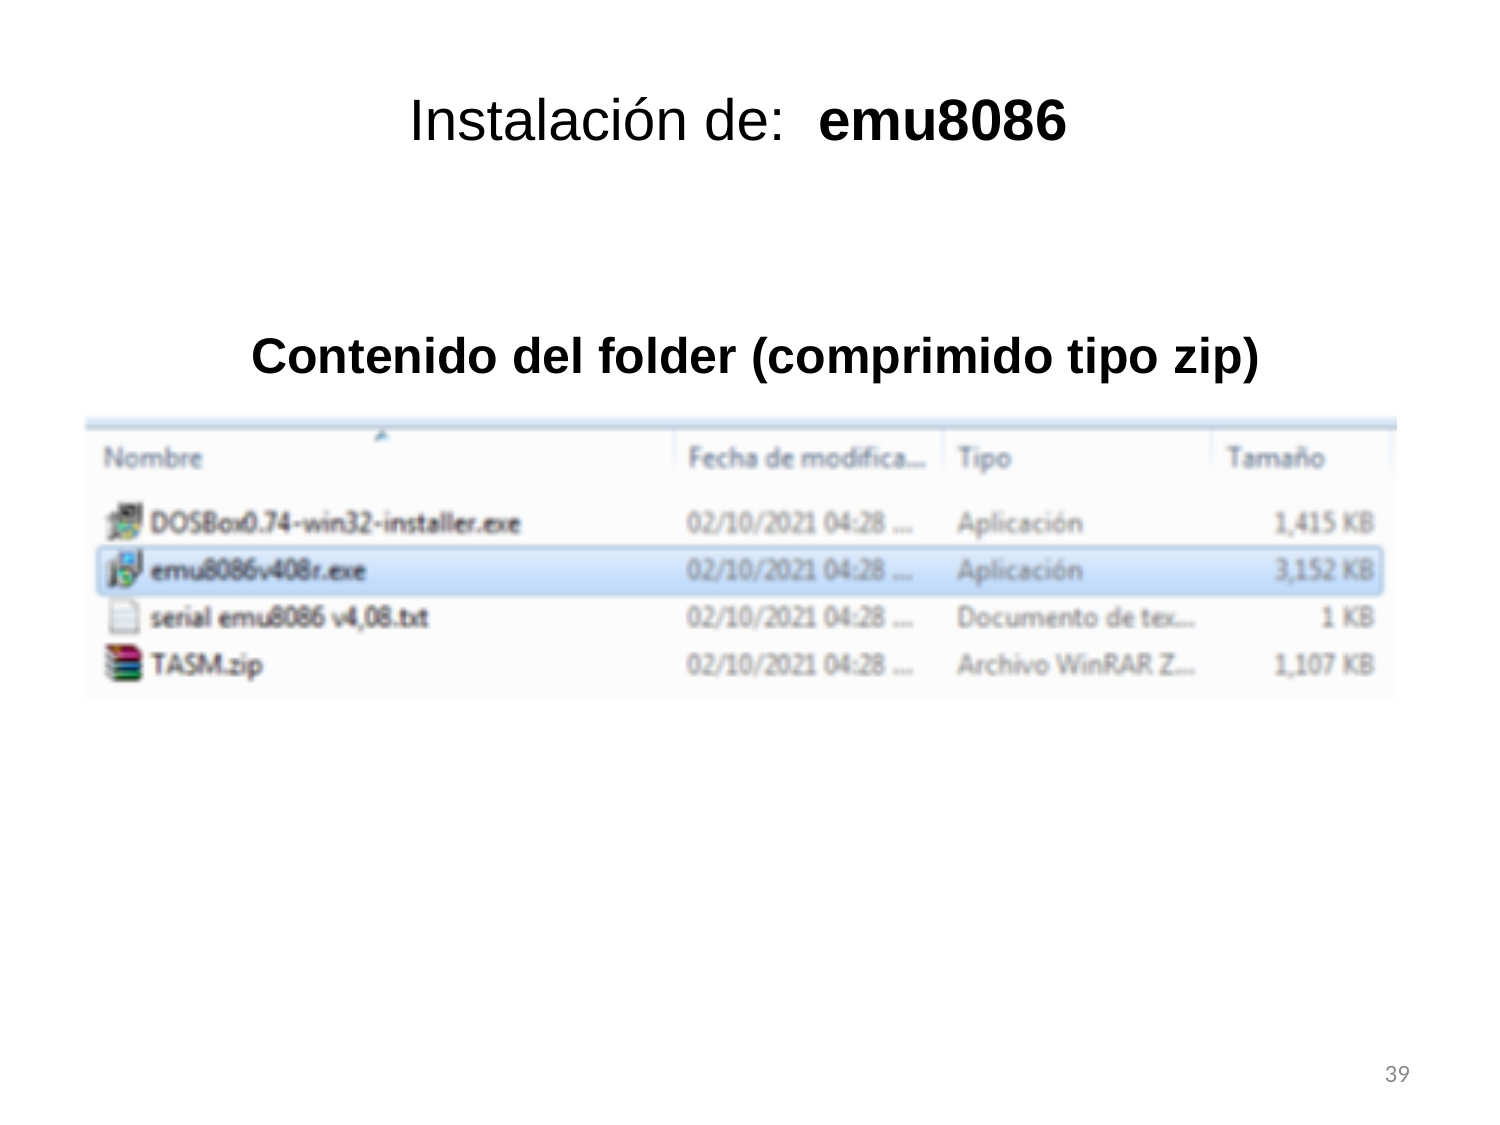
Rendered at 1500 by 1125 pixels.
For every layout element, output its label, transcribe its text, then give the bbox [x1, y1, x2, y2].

title Instalación de: emu8086 [246, 23, 1231, 211]
subtitle Contenido del folder (comprimido tipo zip) [70, 246, 1442, 1079]
picture [79, 408, 1398, 723]
slide_number 39 [1074, 1042, 1425, 1103]
